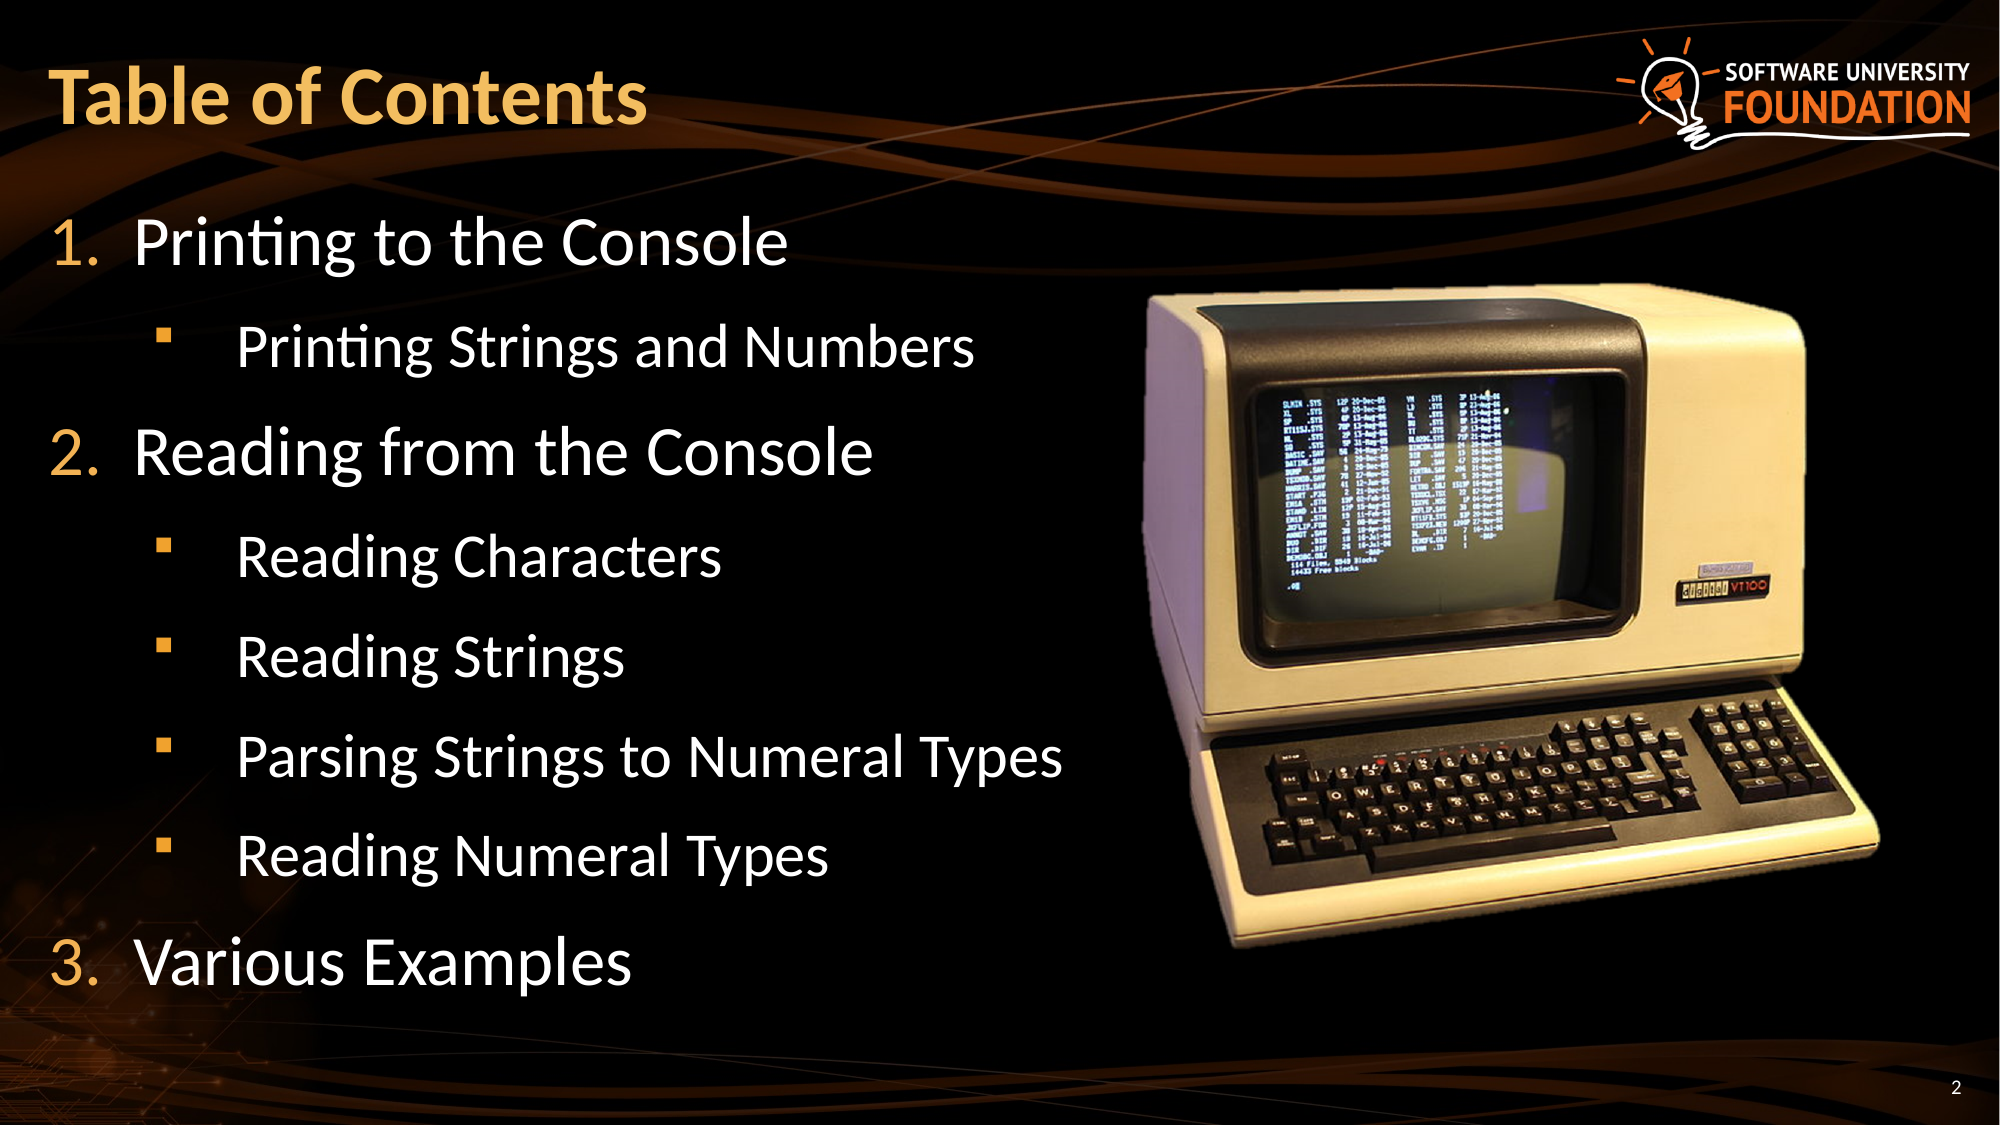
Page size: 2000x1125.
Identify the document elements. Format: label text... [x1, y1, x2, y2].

title Table of Contents [30, 6, 1602, 189]
list Printing to the Console Printing Strings and Numbers Reading from the Console Reading Characters Reading Strings Parsing Strings to Numeral Types Reading Numeral Types Various Examples [31, 188, 1968, 1103]
picture [0, 0, 2000, 1125]
